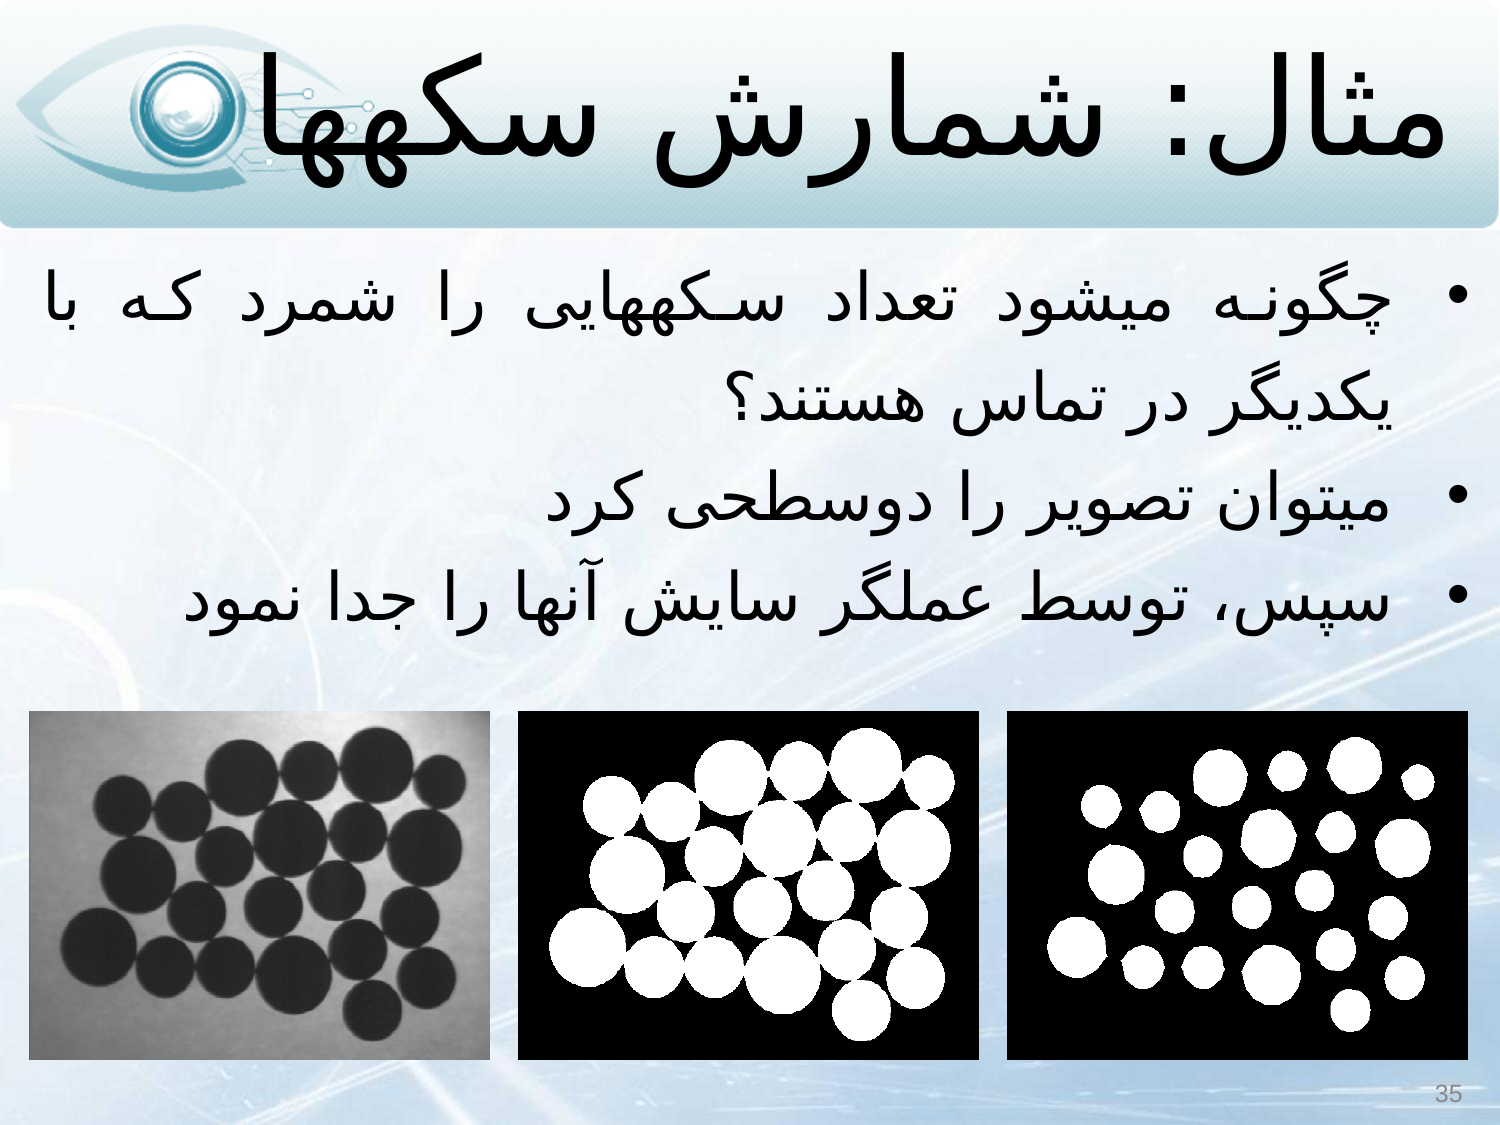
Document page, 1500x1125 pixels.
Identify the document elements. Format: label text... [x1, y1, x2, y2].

text_box چگونه می‏شود تعداد سکه‏هایی را شمرد که با یکدیگر در تماس هستند؟ می‏توان تصویر را دوسطحی کرد سپس، توسط عملگر سایش آنها را جدا نمود [12, 226, 1485, 641]
picture [0, 230, 1500, 1125]
title مثال: شمارش سکه‏ها [0, 7, 1500, 195]
slide_number 35 [1127, 1062, 1478, 1123]
